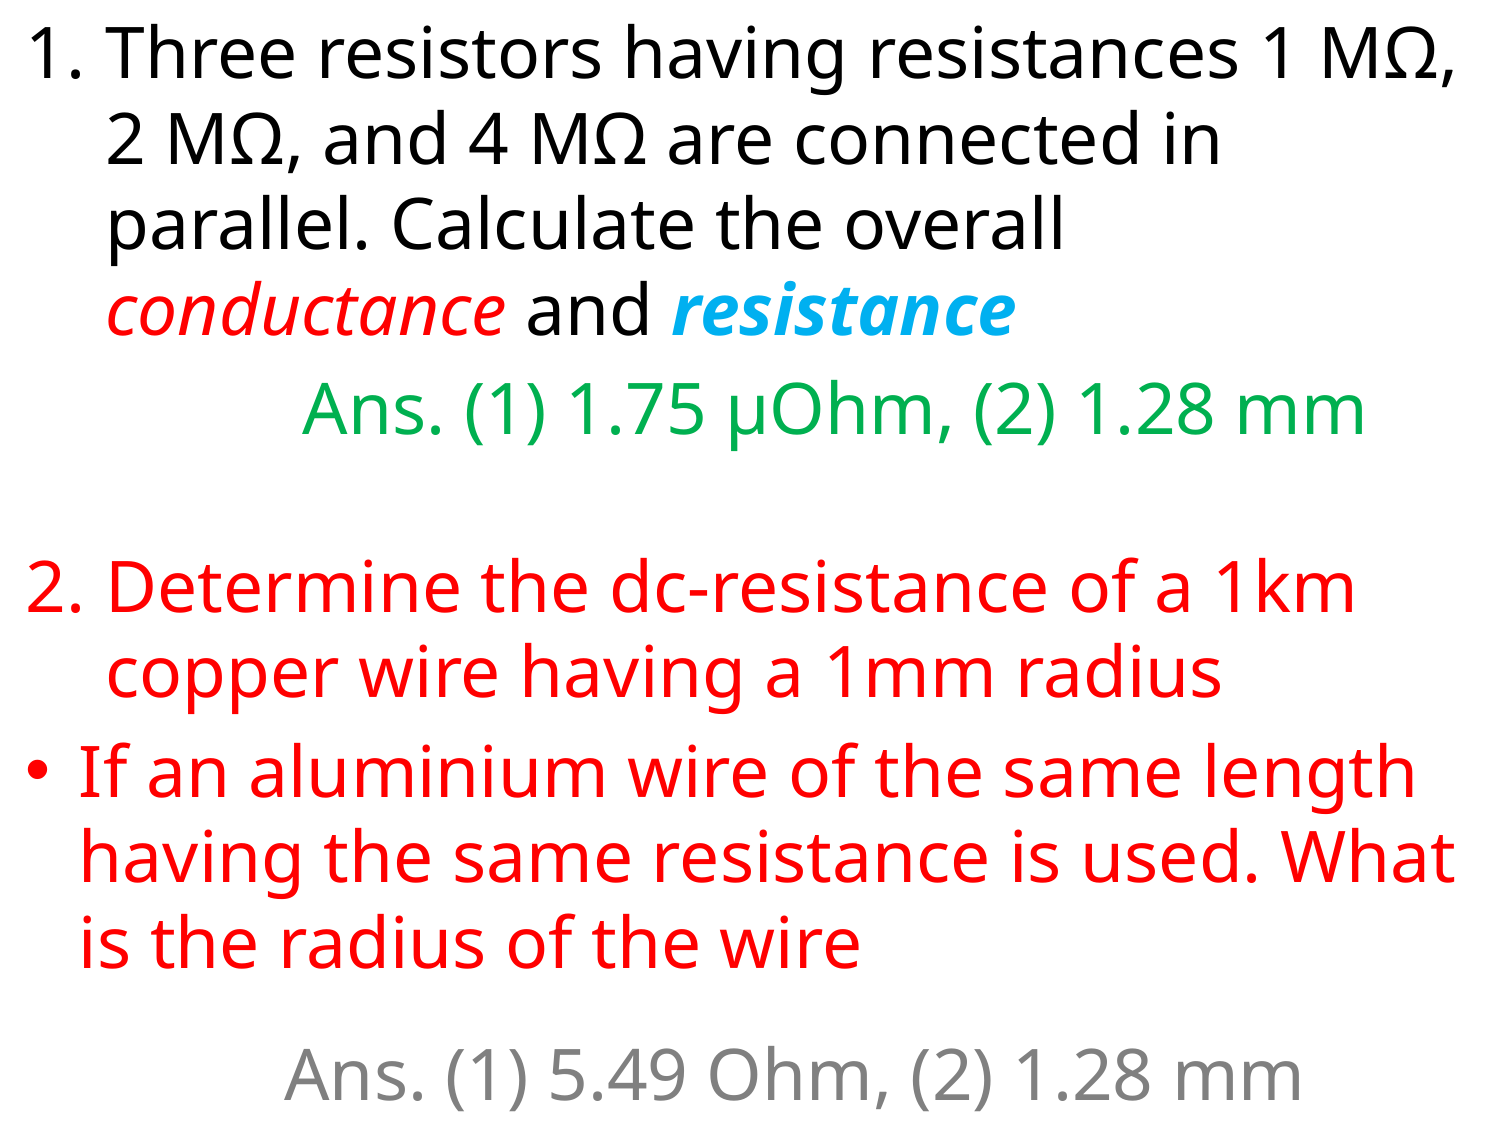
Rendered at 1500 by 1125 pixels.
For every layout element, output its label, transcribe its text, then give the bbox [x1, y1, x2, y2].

list Three resistors having resistances 1 MΩ, 2 MΩ, and 4 MΩ are connected in parallel. Calculate the overall conductance and resistance Ans. (1) 1.75 µOhm, (2) 1.28 mm Determine the dc-resistance of a 1km copper wire having a 1mm radius If an aluminium wire of the same length having the same resistance is used. What is the radius of the wire Ans. (1) 5.49 Ohm, (2) 1.28 mm [10, 0, 1498, 1125]
